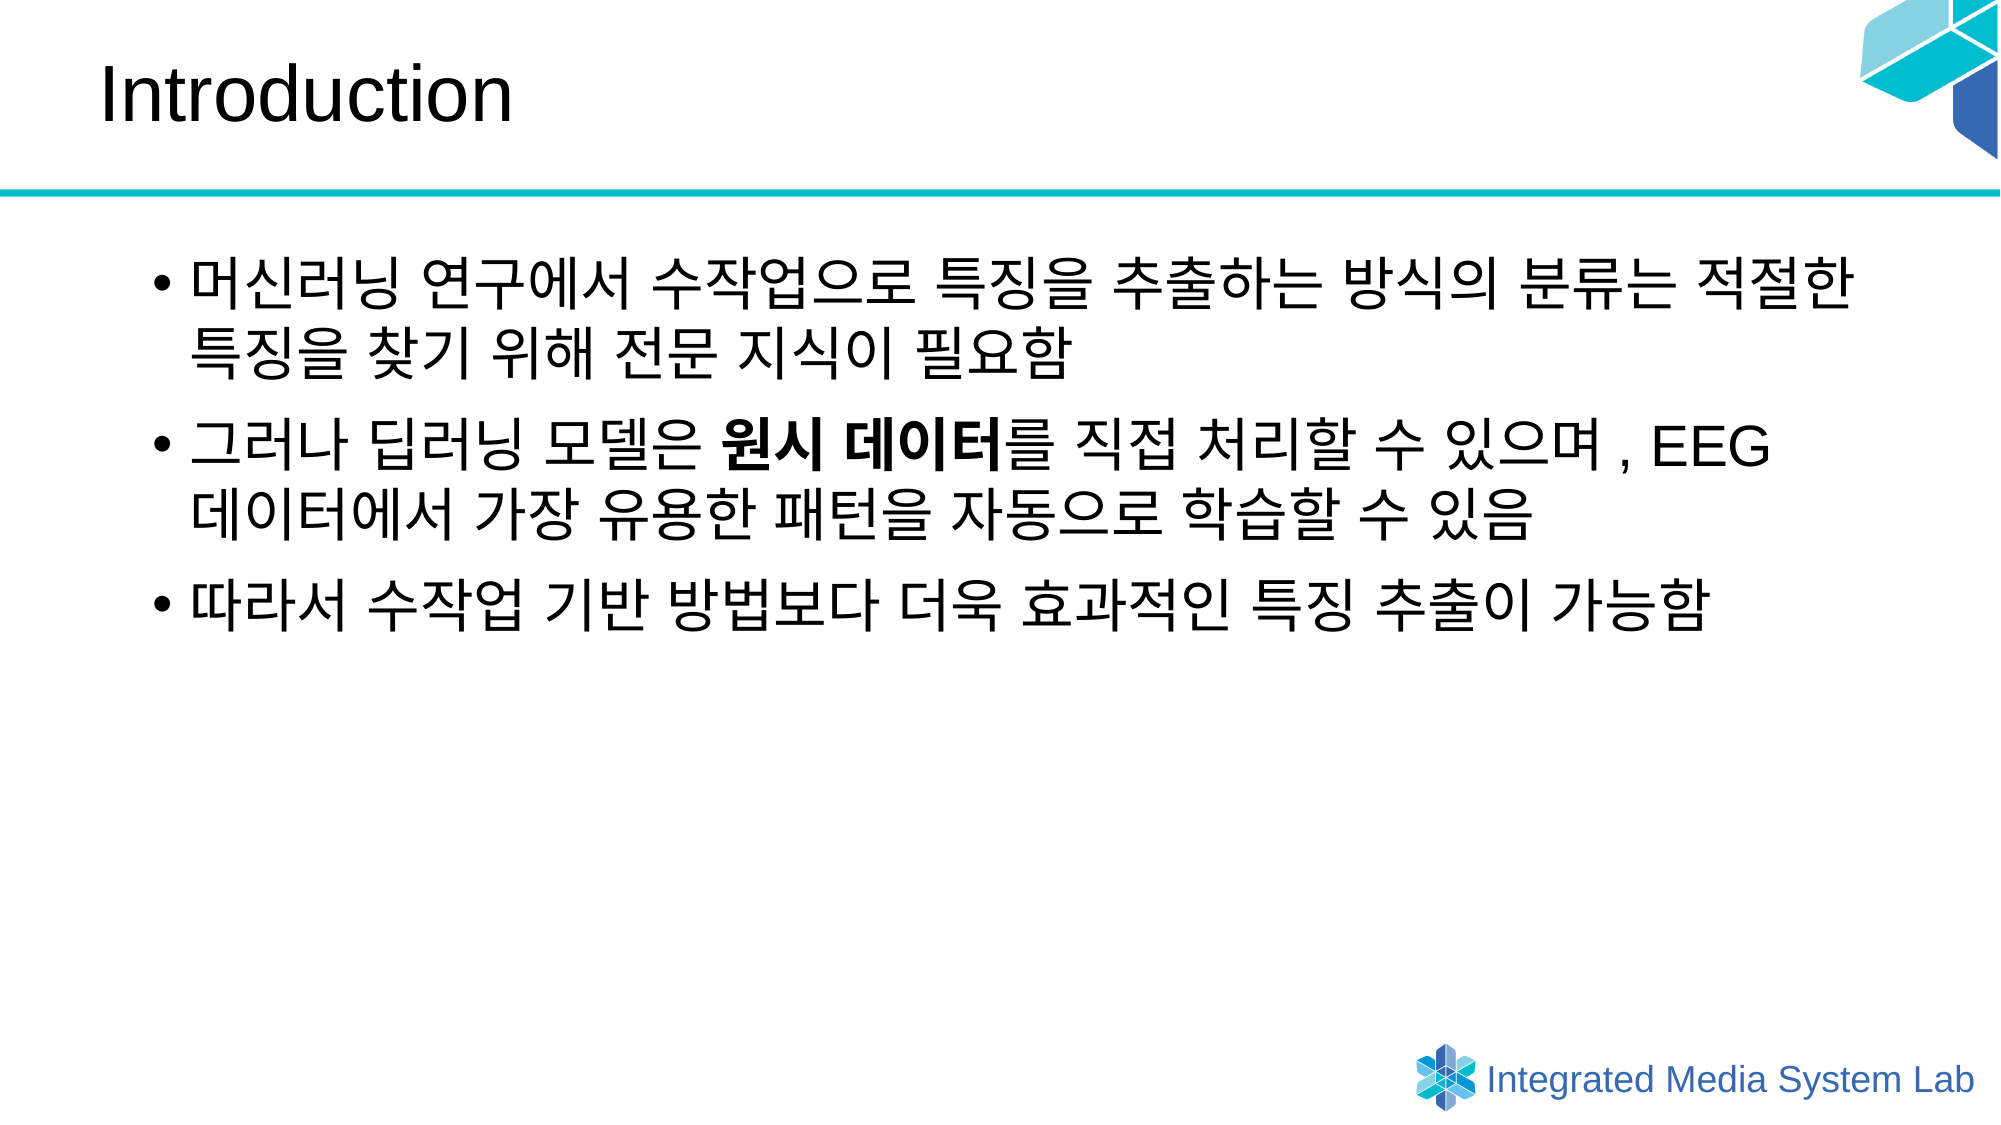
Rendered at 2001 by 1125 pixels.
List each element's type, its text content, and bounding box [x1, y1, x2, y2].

list 머신러닝 연구에서 수작업으로 특징을 추출하는 방식의 분류는 적절한 특징을 찾기 위해 전문 지식이 필요함 그러나 딥러닝 모델은 원시 데이터를 직접 처리할 수 있으며, EEG 데이터에서 가장 유용한 패턴을 자동으로 학습할 수 있음 따라서 수작업 기반 방법보다 더욱 효과적인 특징 추출이 가능함 [137, 239, 1886, 1014]
picture [1854, 0, 2000, 167]
title Introduction [83, 44, 1809, 147]
picture [1415, 1042, 1477, 1113]
